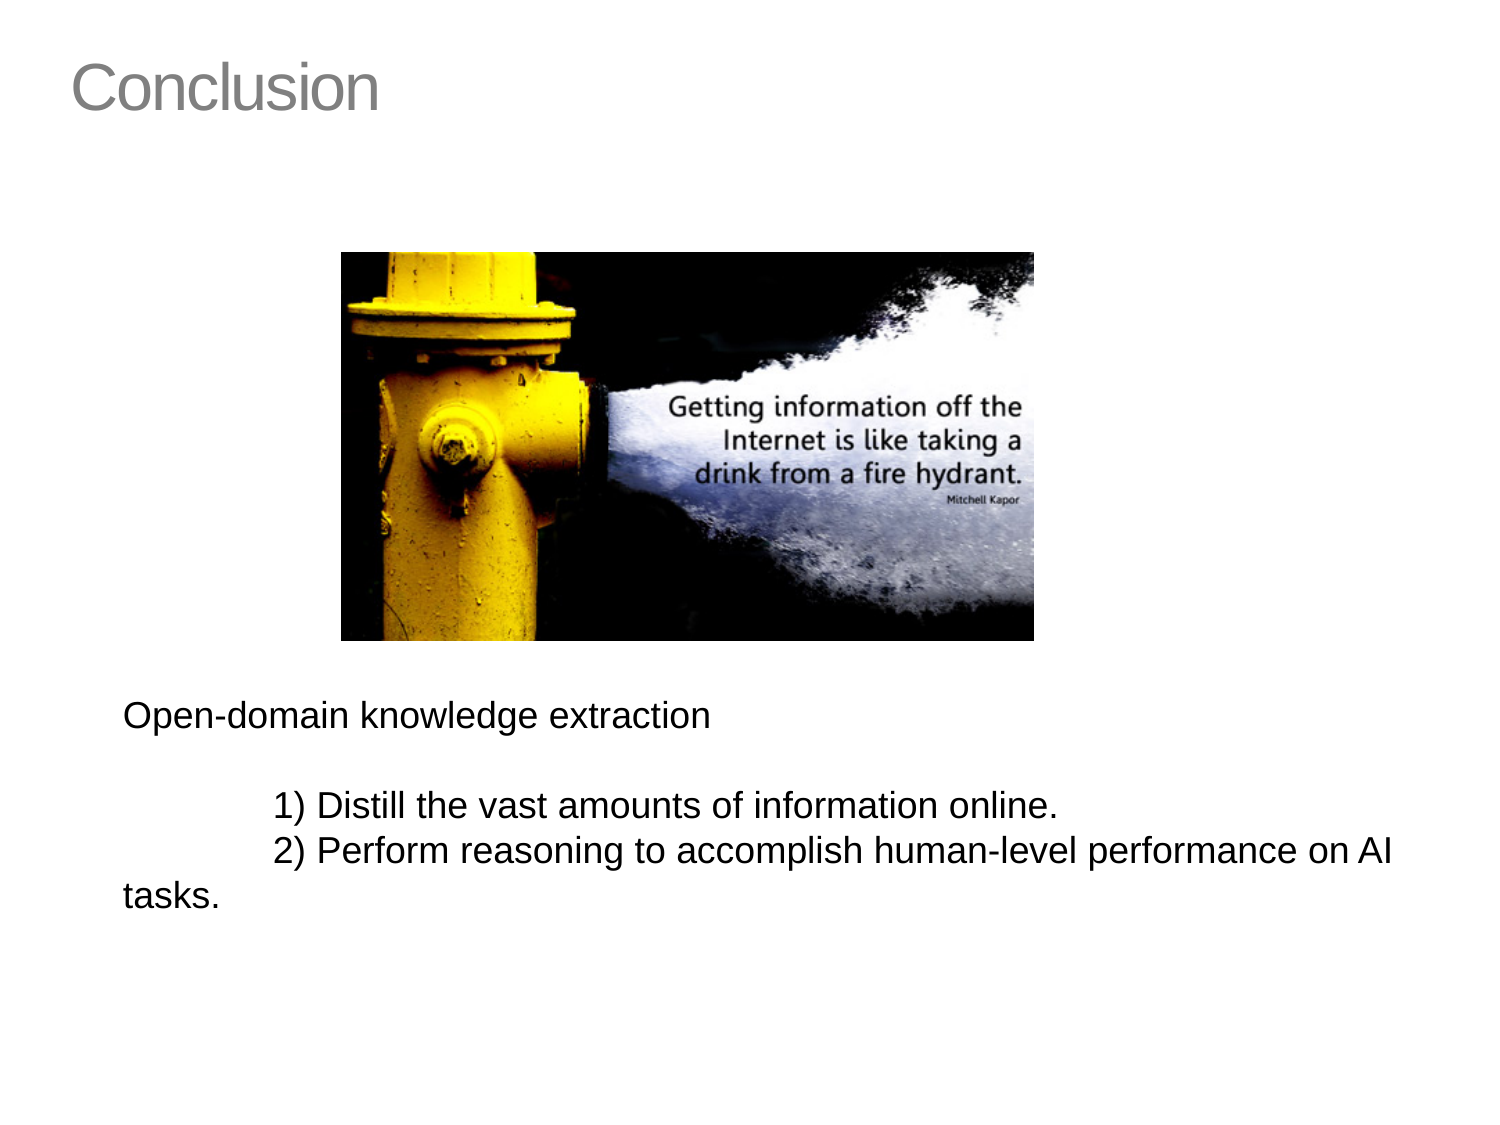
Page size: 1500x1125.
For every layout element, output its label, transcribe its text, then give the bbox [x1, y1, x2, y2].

title Conclusion [55, 2, 1451, 166]
text_box Open-domain knowledge extraction 1) Distill the vast amounts of information online. 2) Perform reasoning to accomplish human-level performance on AI tasks. [108, 683, 1500, 968]
picture [341, 251, 1034, 641]
